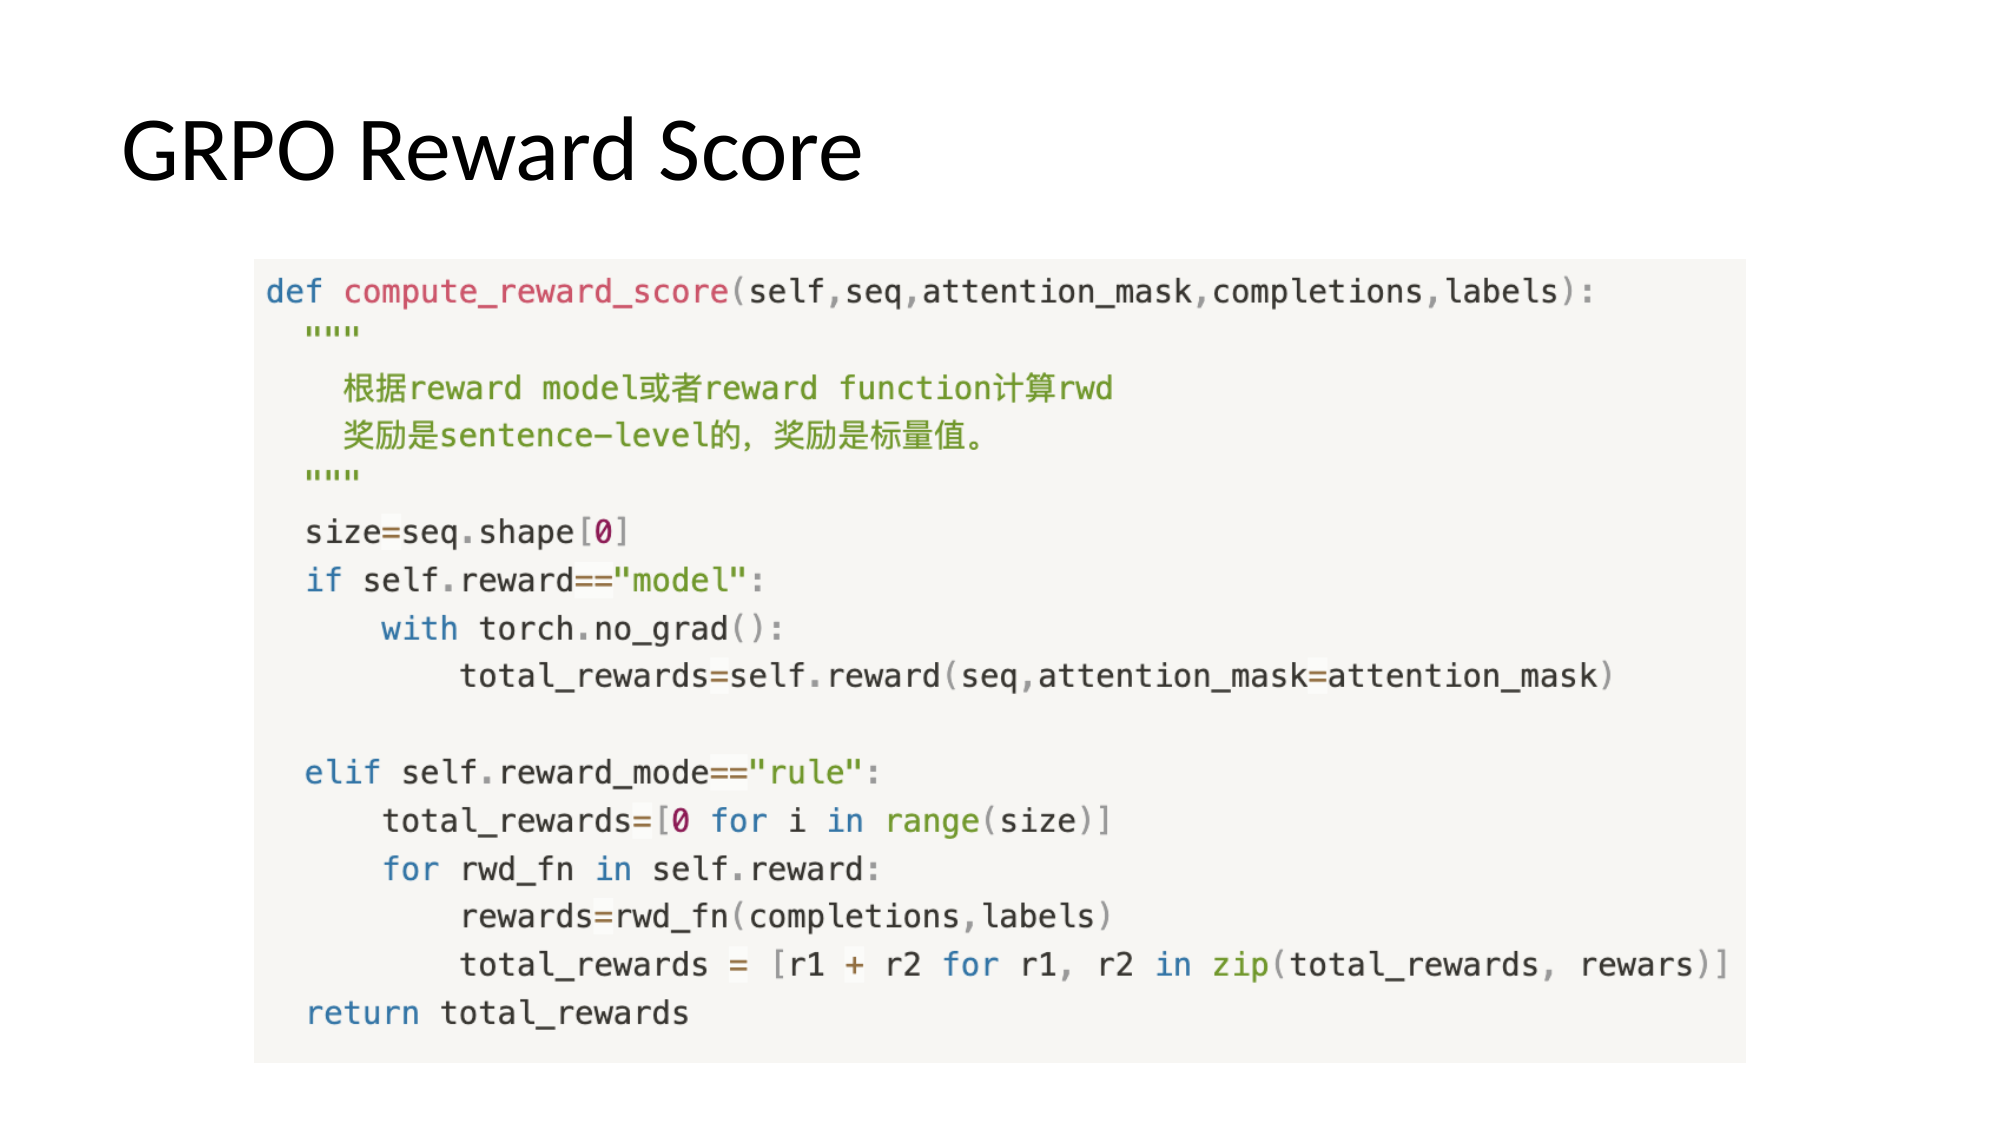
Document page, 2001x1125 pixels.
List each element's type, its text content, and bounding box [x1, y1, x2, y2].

title GRPO Reward Score [106, 42, 1832, 260]
picture [254, 259, 1746, 1064]
